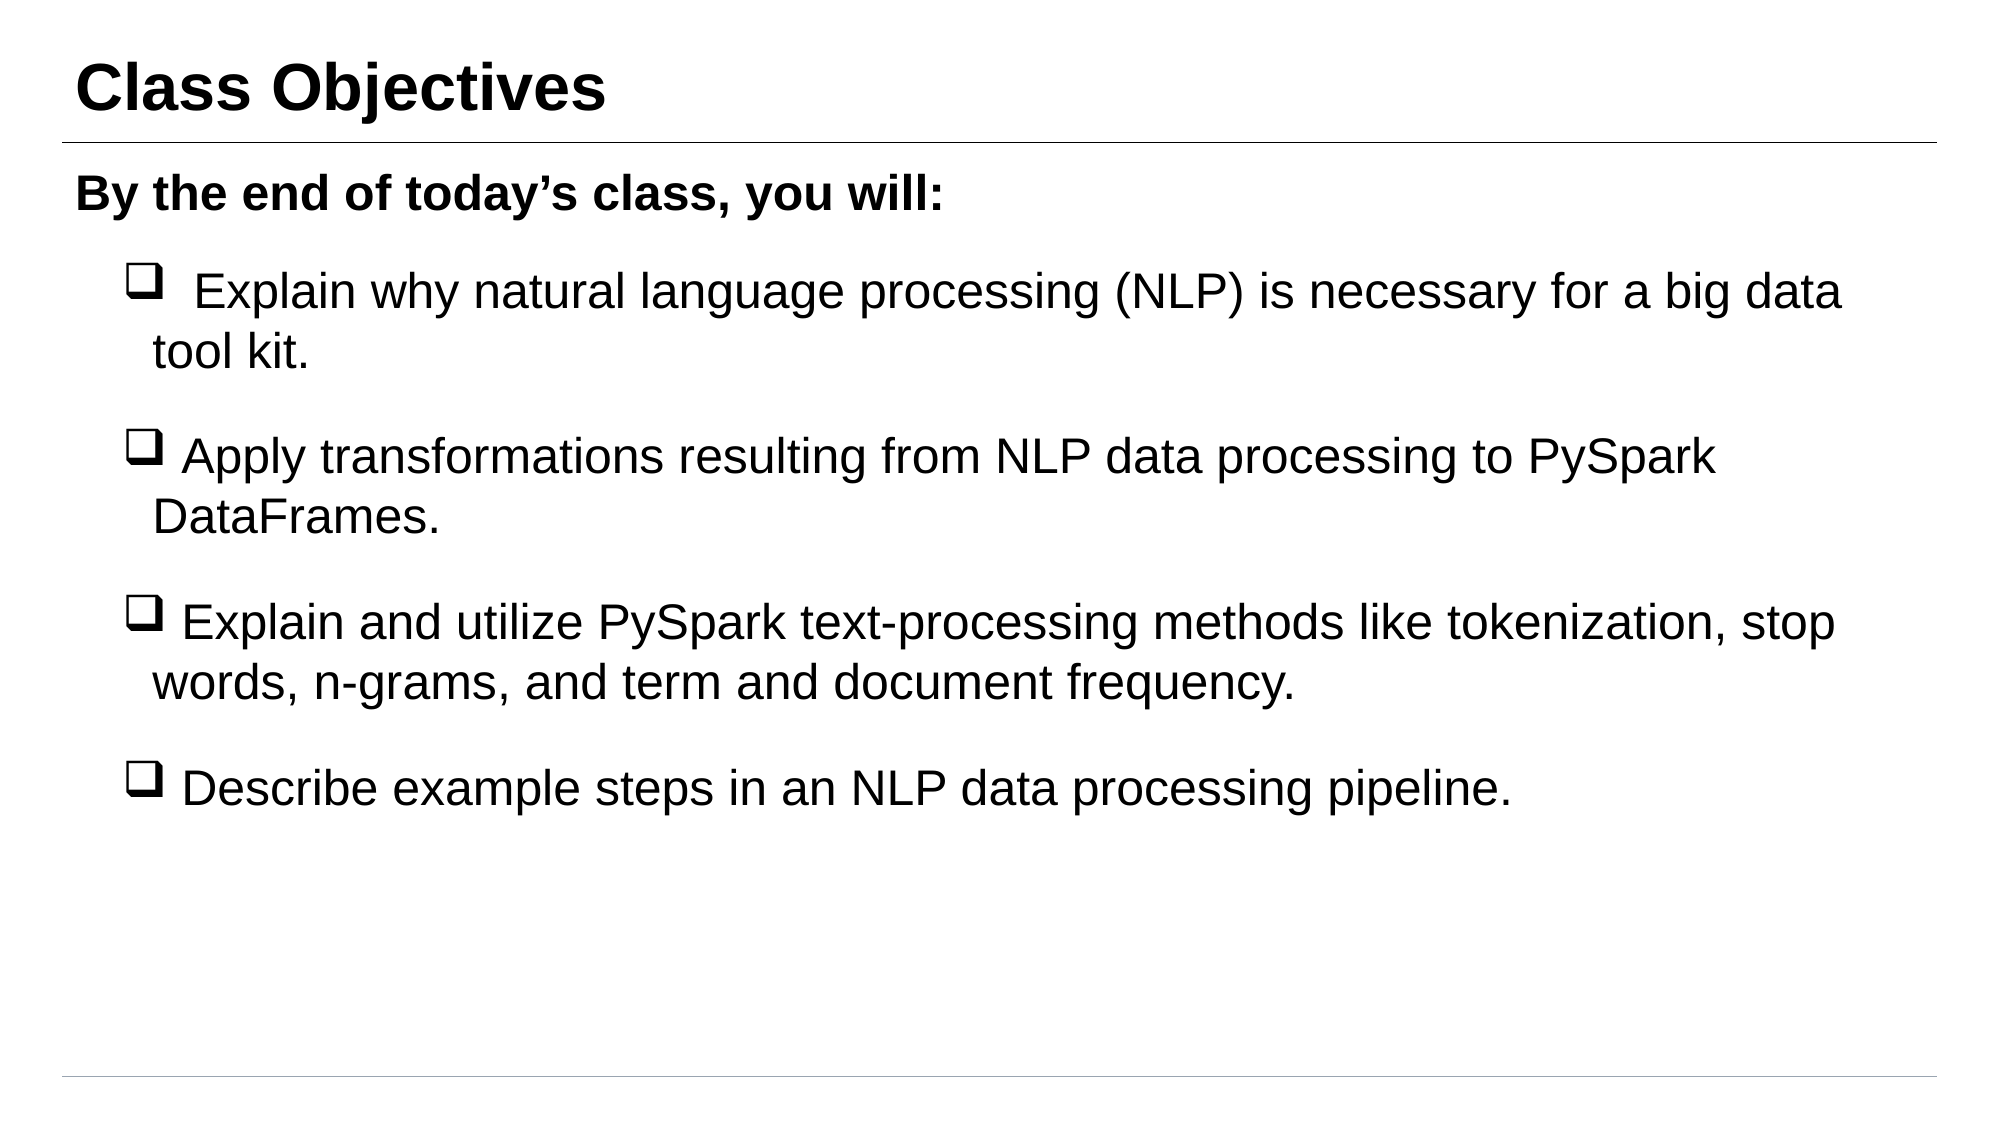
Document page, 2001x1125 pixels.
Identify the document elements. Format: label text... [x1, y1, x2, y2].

list Explain why natural language processing (NLP) is necessary for a big data tool kit. Apply transformations resulting from NLP data processing to PySpark DataFrames. Explain and utilize PySpark text-processing methods like tokenization, stop words, n-grams, and term and document frequency. Describe example steps in an NLP data processing pipeline. [39, 289, 1922, 986]
subtitle By the end of today’s class, you will: [0, 145, 2000, 289]
title Class Objectives [0, 49, 2000, 129]
